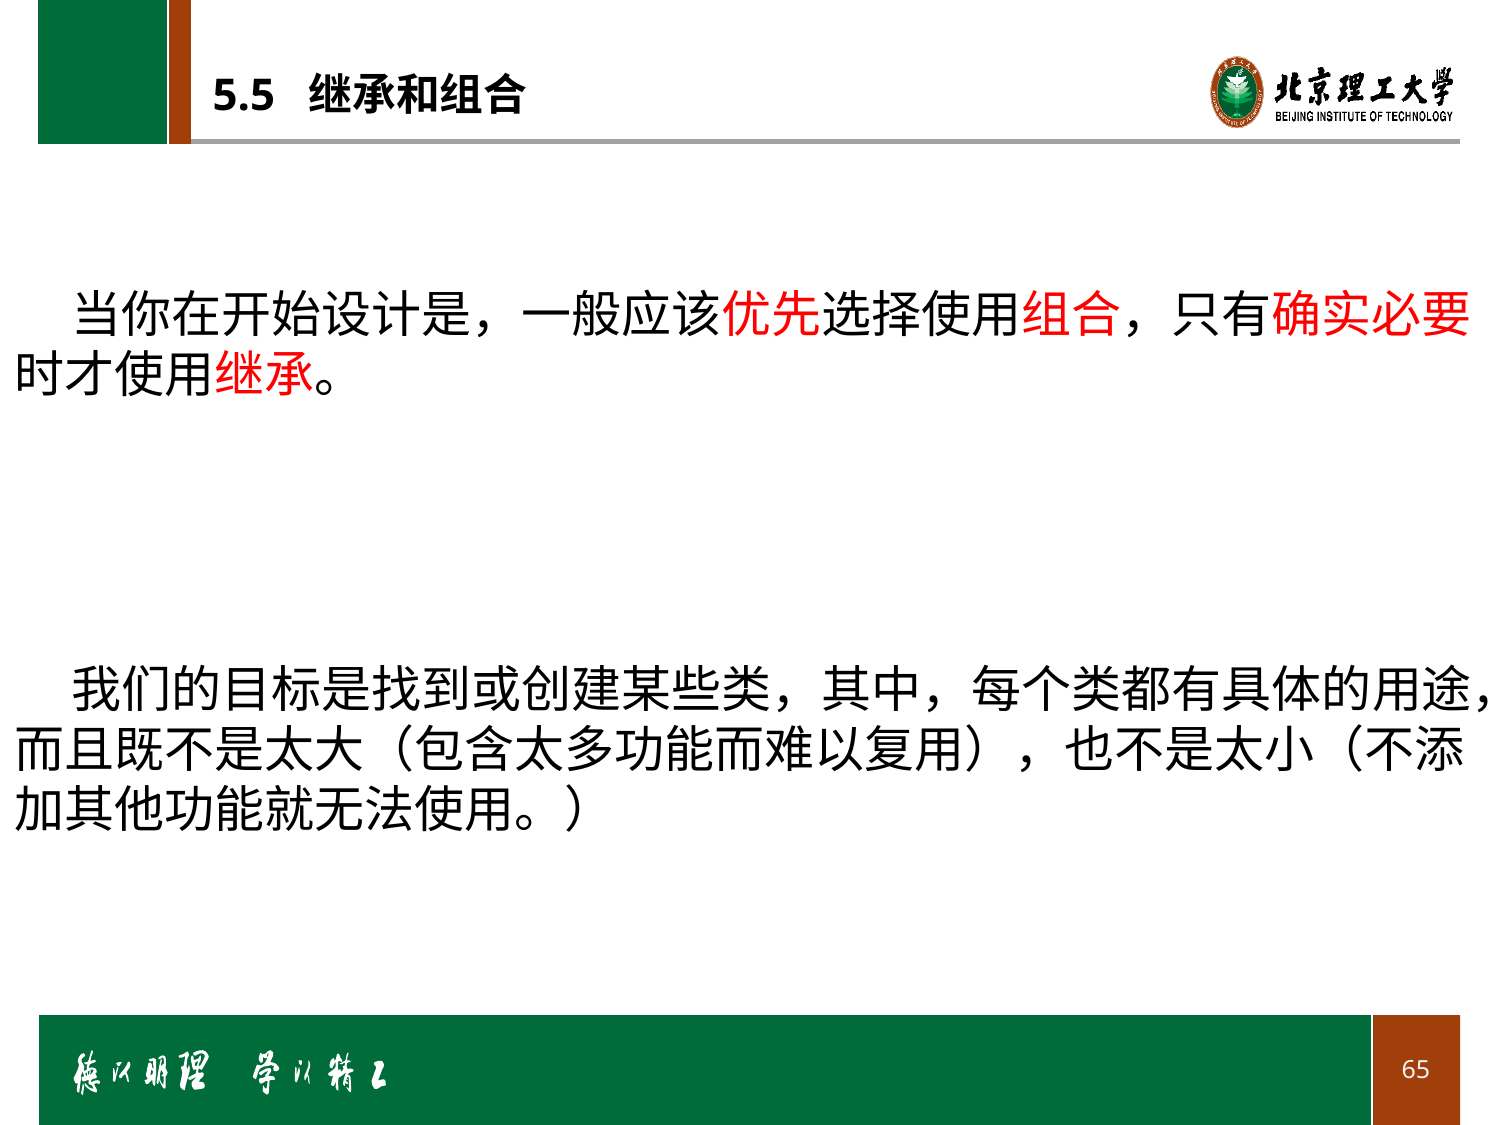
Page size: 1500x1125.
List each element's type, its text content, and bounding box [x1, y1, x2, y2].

title 5.5 继承和组合 [197, 64, 1262, 128]
picture [1210, 56, 1453, 128]
text_box 我们的目标是找到或创建某些类，其中，每个类都有具体的用途，而且既不是太大（包含太多功能而难以复用），也不是太小（不添加其他功能就无法使用。） [0, 649, 1500, 845]
text_box 当你在开始设计是，一般应该优先选择使用组合，只有确实必要时才使用继承。 [0, 274, 1500, 410]
